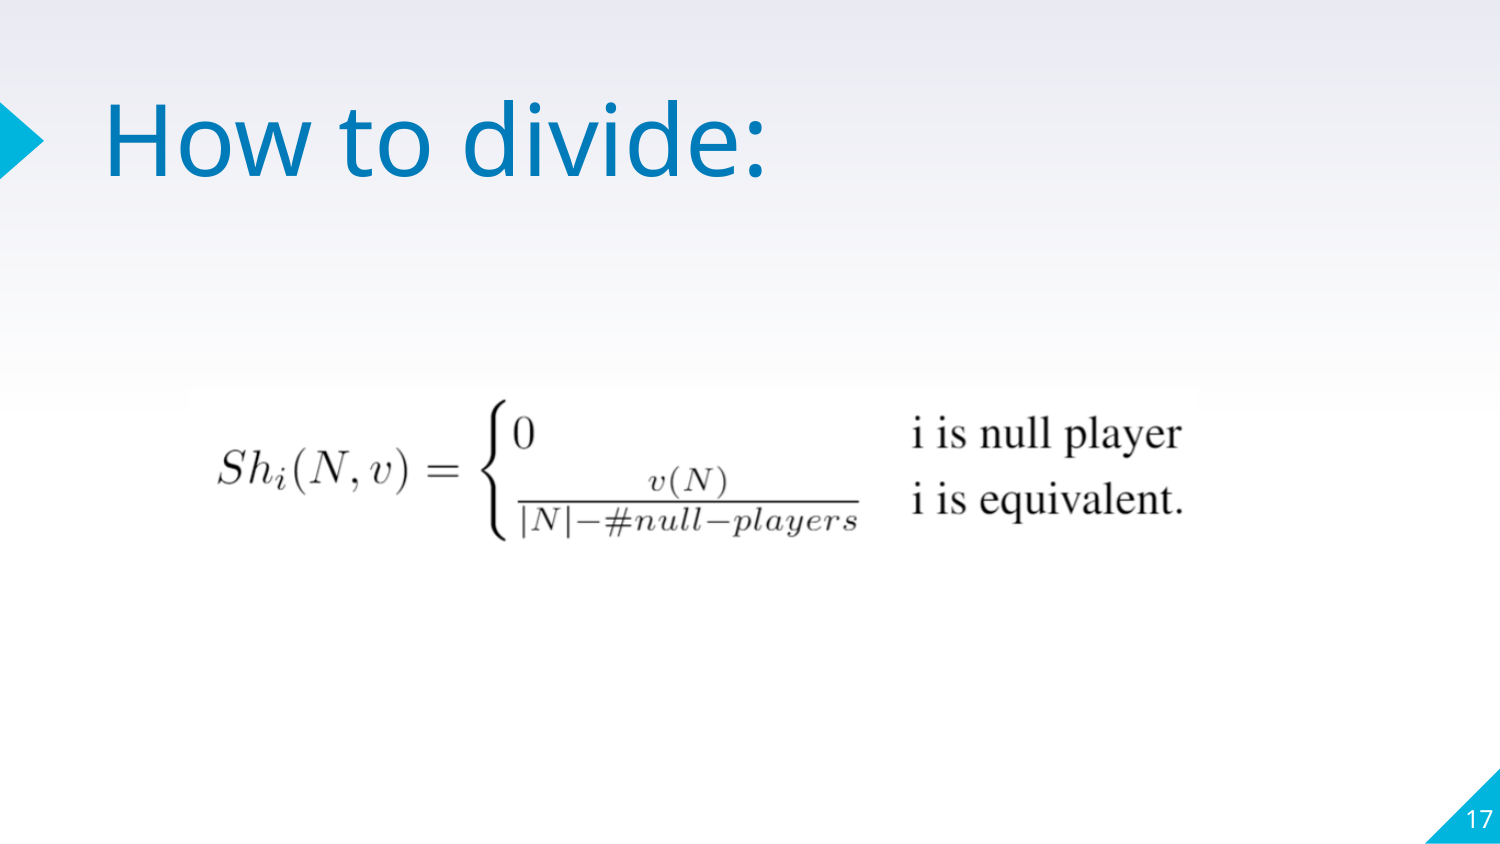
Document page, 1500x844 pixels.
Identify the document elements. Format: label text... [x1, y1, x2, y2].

title How to divide: [101, 99, 1121, 277]
slide_number 17 [1418, 760, 1494, 838]
picture [188, 388, 1198, 567]
